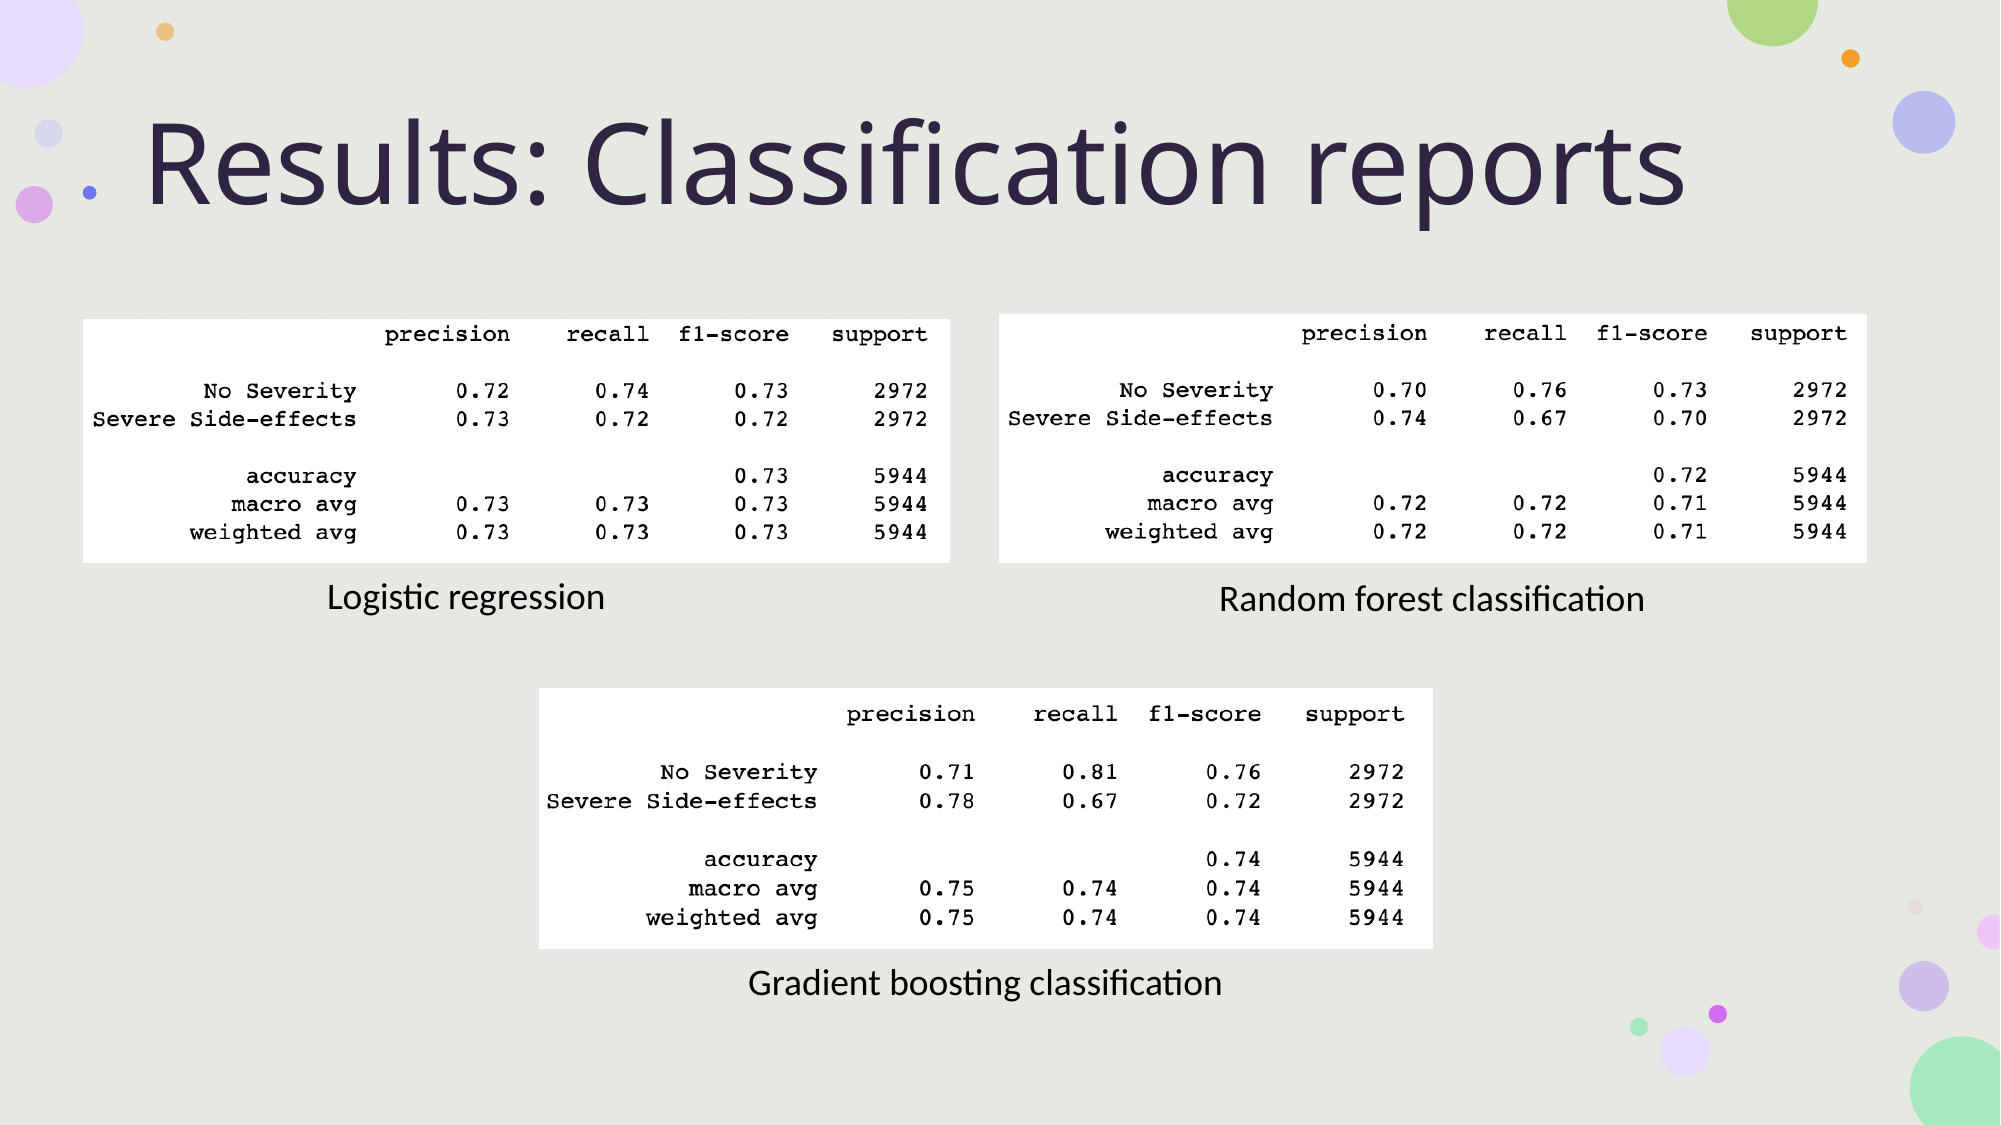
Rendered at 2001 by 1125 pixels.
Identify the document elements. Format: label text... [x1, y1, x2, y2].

title Results: Classification reports [127, 59, 1877, 278]
text_box Logistic regression [312, 565, 621, 625]
picture [999, 314, 1867, 563]
text_box Random forest classification [1204, 566, 1661, 627]
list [82, 319, 950, 563]
picture [539, 688, 1433, 949]
text_box Gradient boosting classification [733, 950, 1239, 1011]
